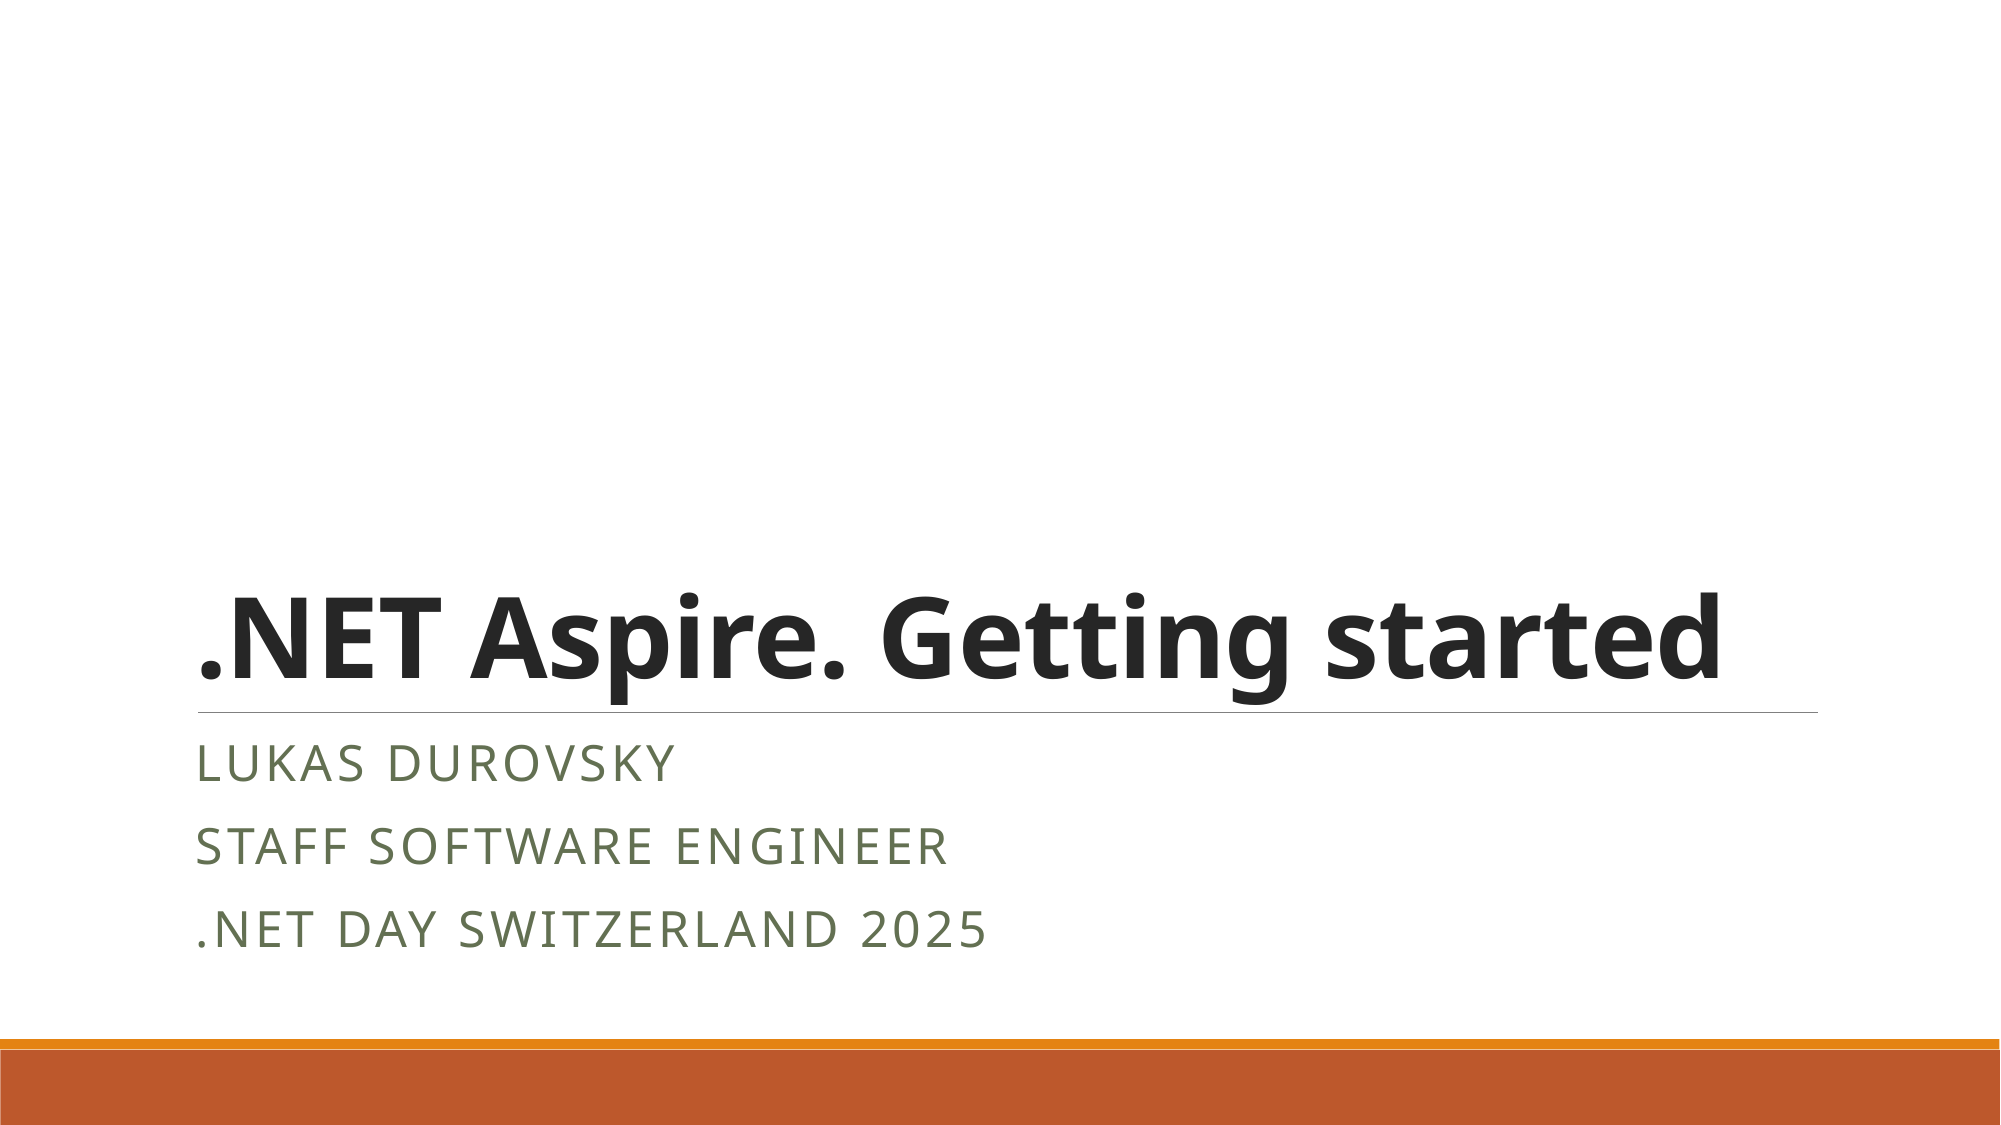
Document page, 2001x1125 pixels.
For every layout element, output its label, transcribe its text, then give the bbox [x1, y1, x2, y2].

title .NET Aspire. Getting started [180, 124, 1830, 710]
subtitle Lukas Durovsky Staff software engineer .NET DAY SWITZERLAND 2025 [180, 730, 1831, 1001]
